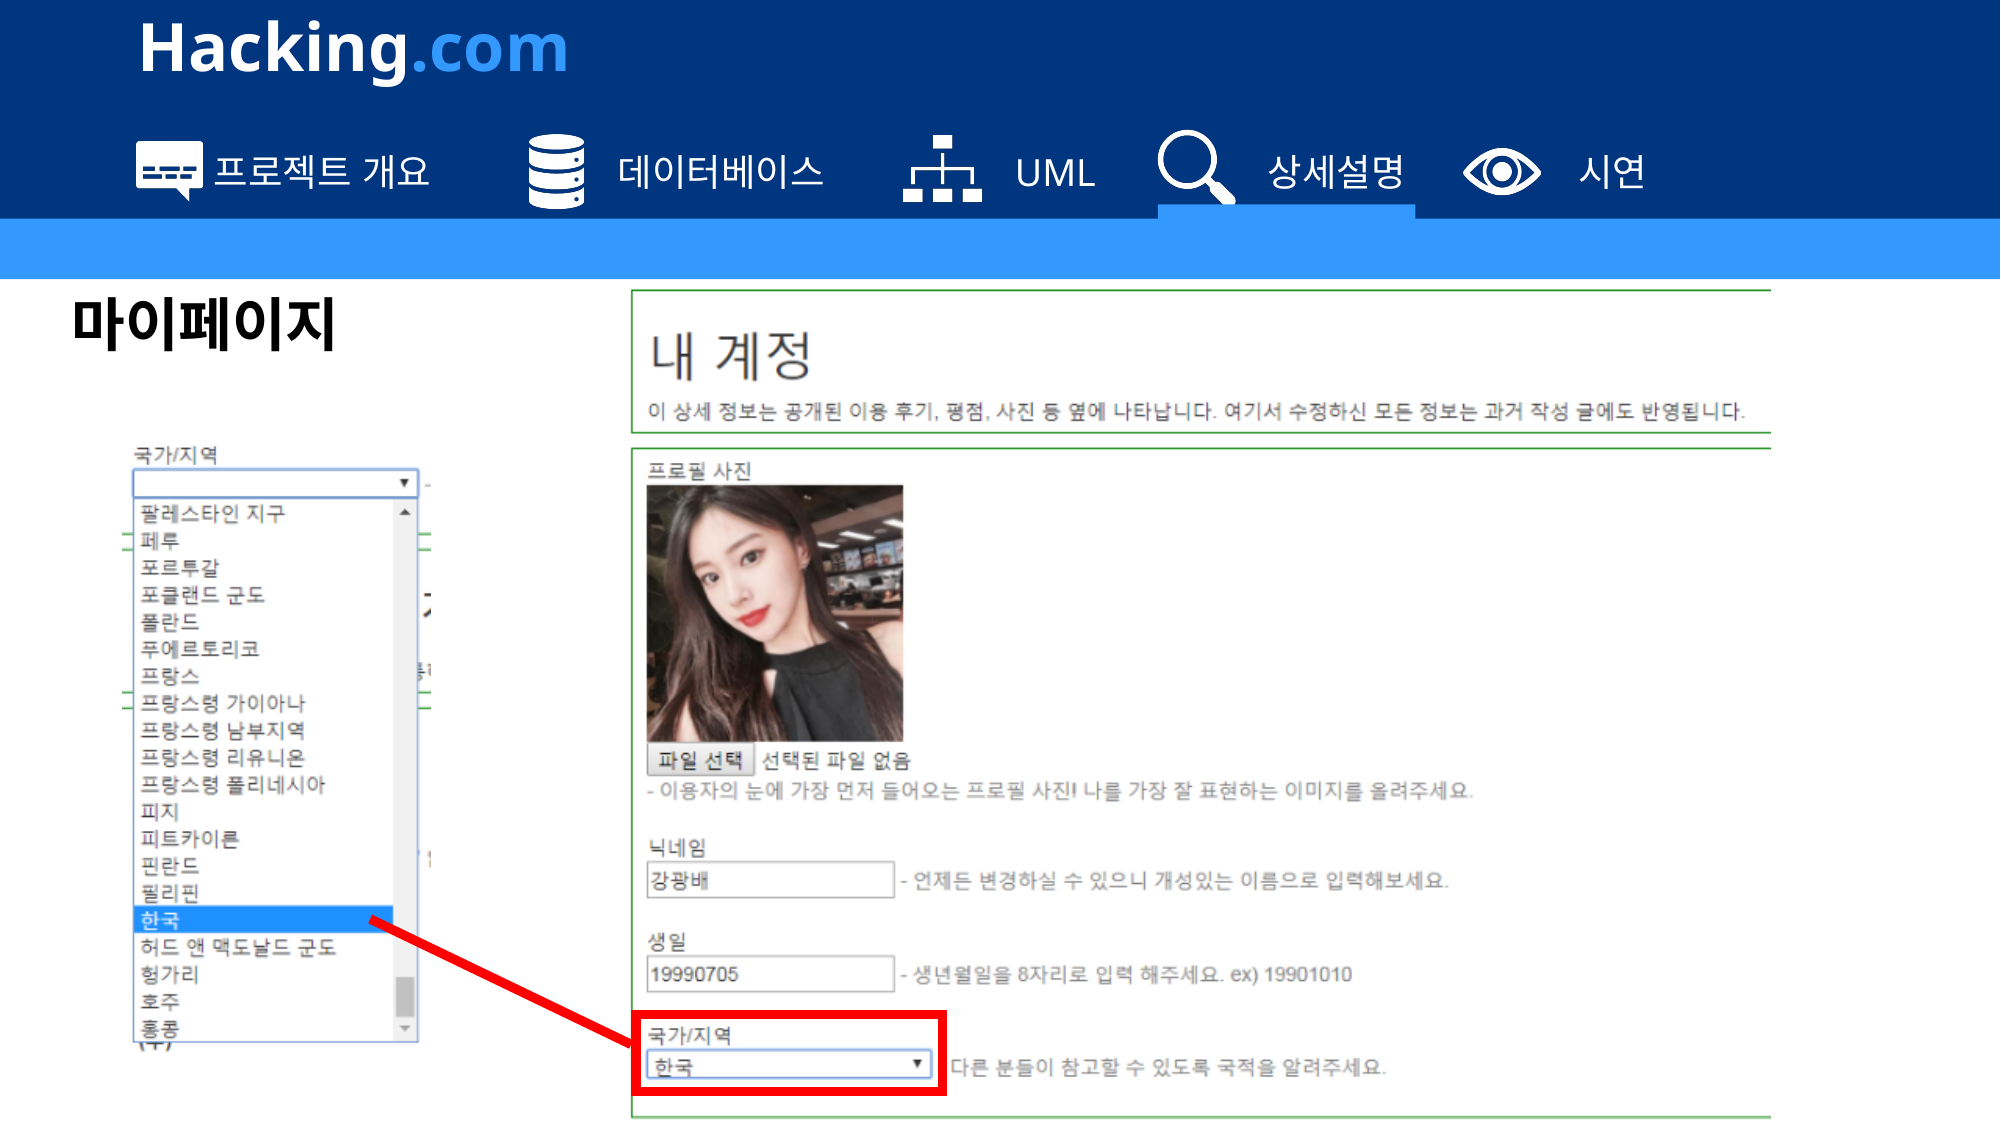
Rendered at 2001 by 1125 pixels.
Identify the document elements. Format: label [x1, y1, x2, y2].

picture [622, 282, 1771, 1124]
text_box [0, 219, 2000, 366]
picture [0, 0, 2000, 219]
text_box [431, 947, 622, 1042]
picture [122, 437, 431, 1054]
